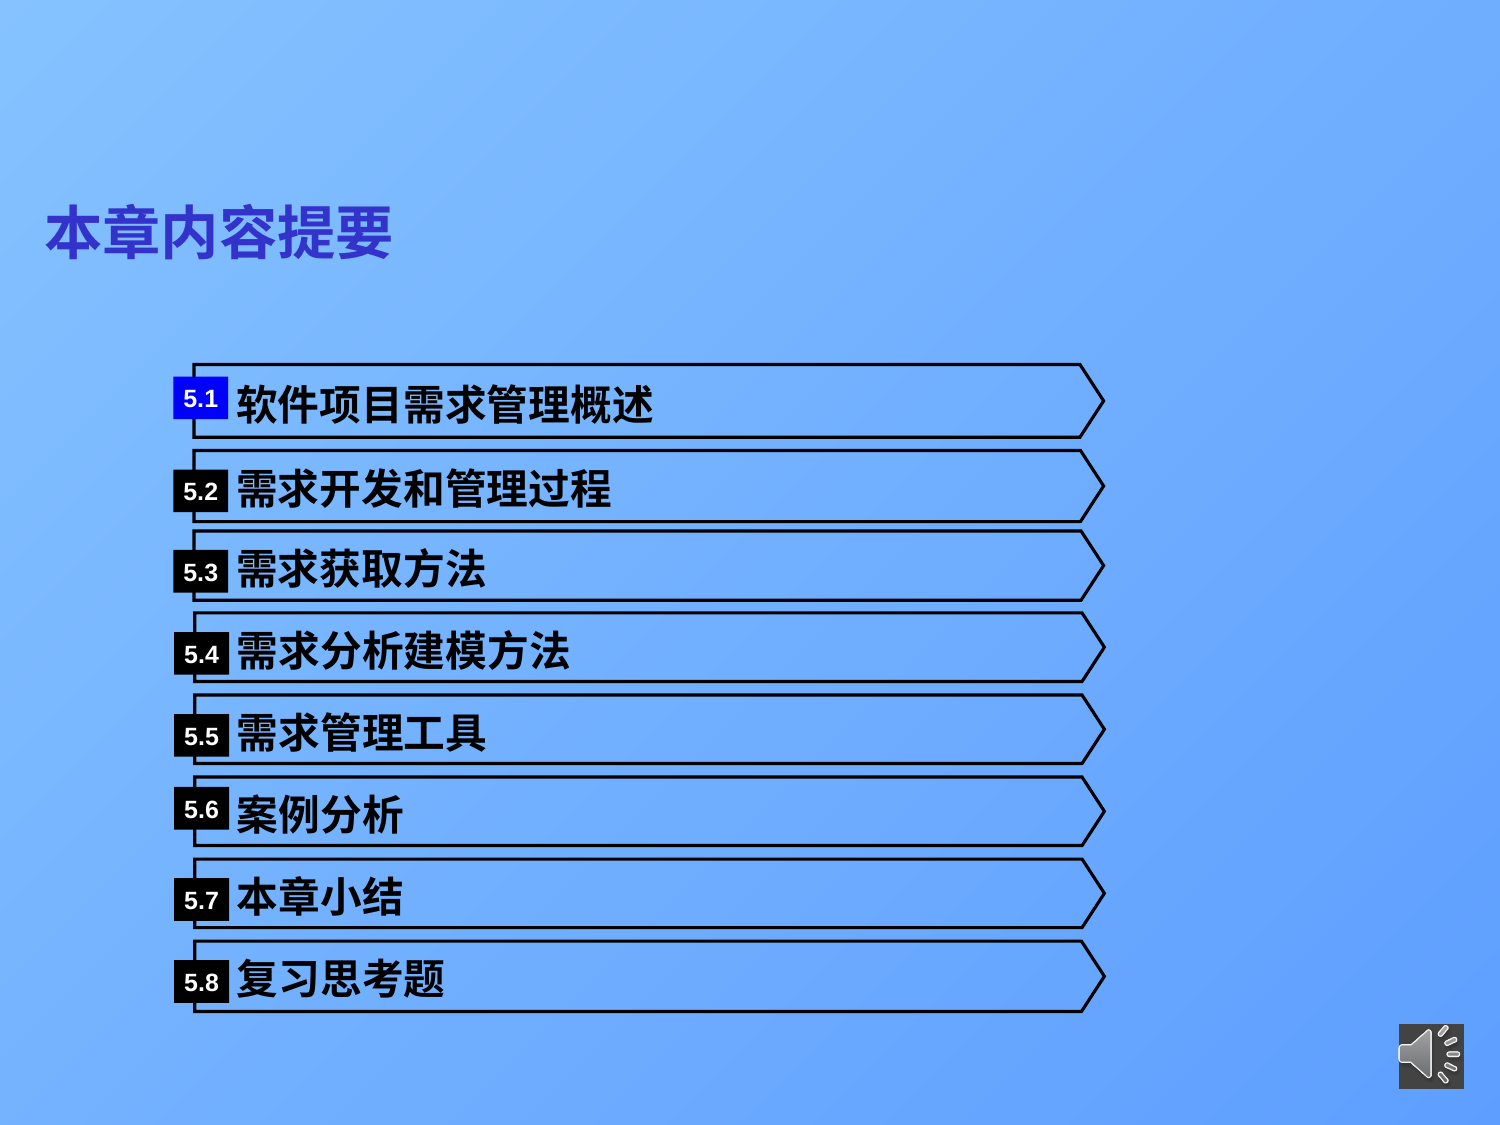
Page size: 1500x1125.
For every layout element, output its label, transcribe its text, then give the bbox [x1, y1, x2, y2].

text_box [173, 364, 1105, 1012]
title 本章内容提要 [29, 172, 1472, 291]
picture [1397, 1022, 1465, 1090]
